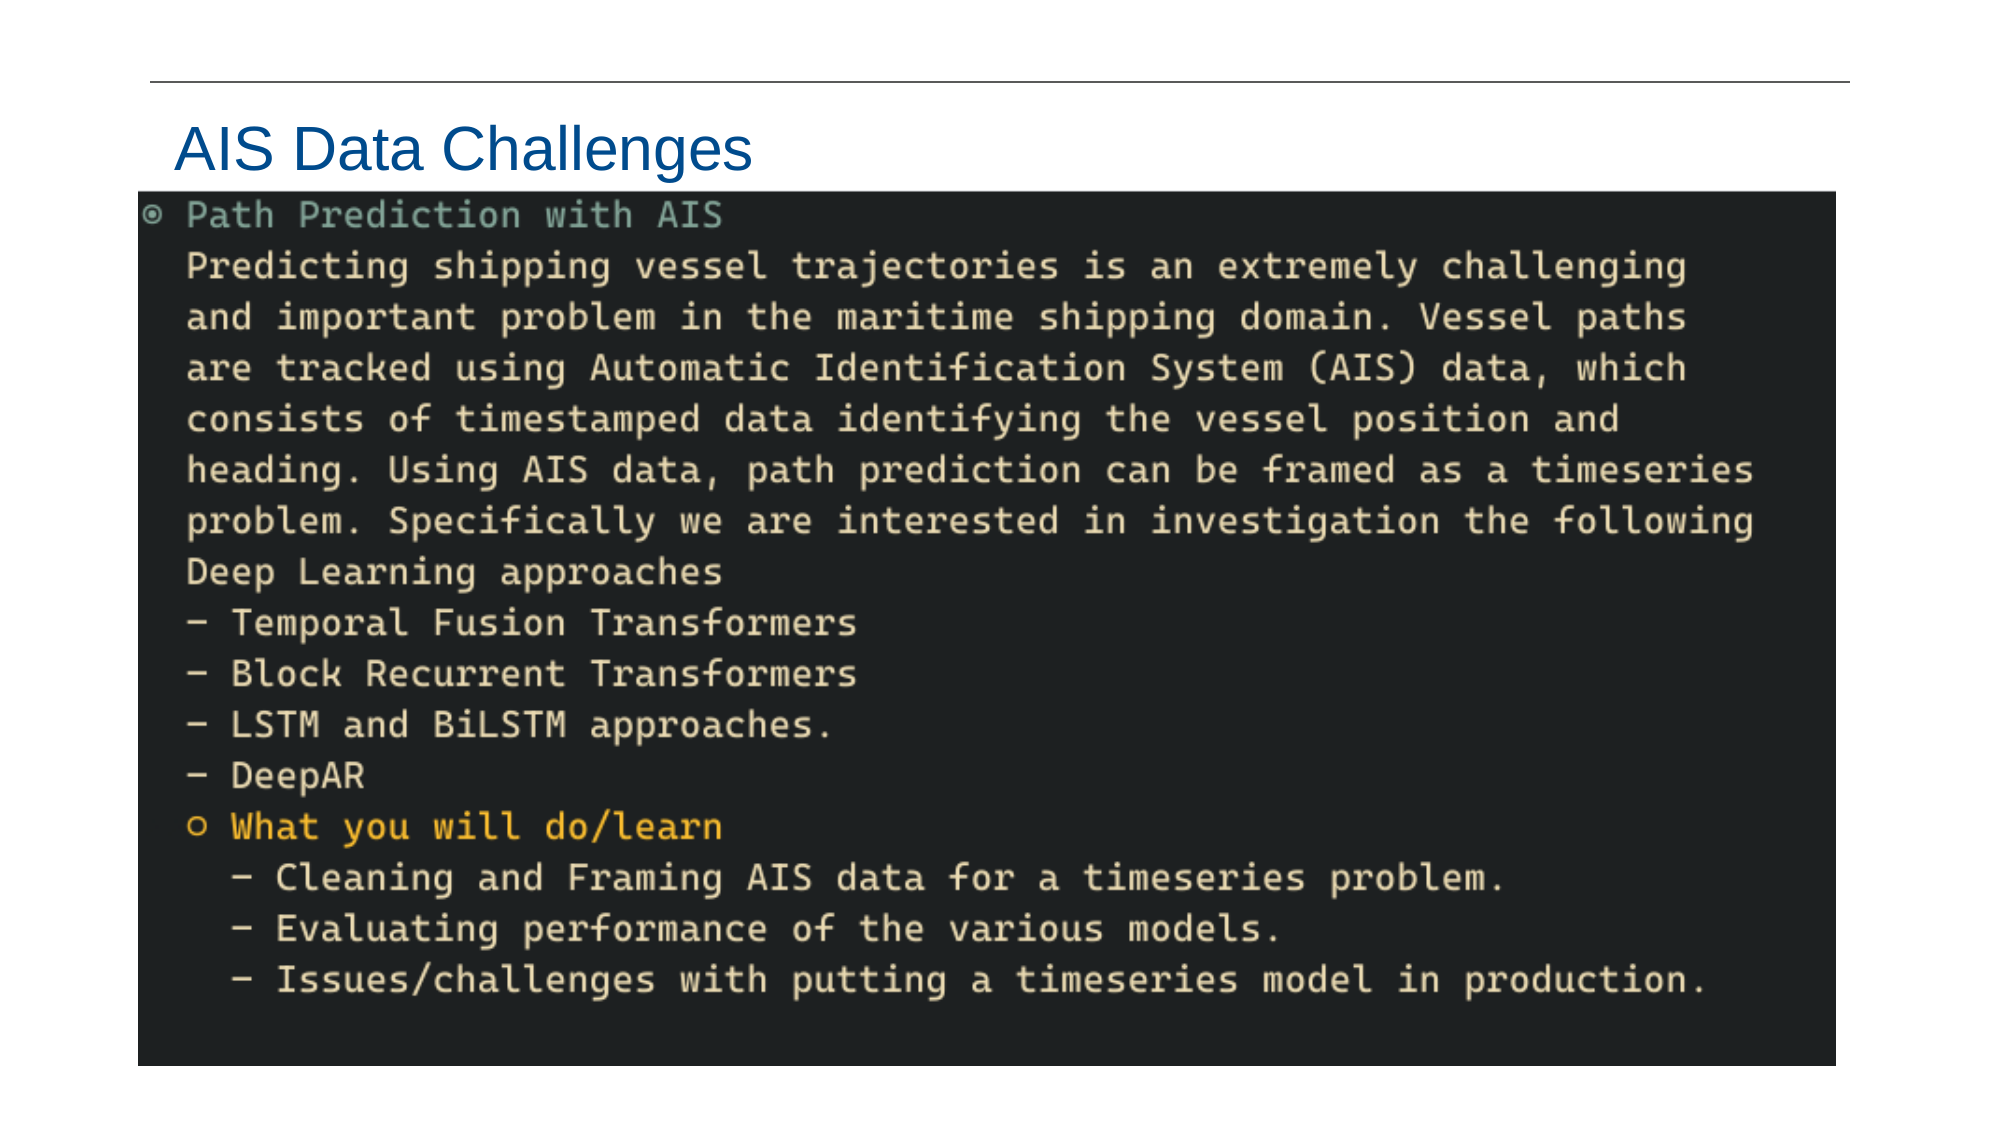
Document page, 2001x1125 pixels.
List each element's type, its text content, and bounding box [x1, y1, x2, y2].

title AIS Data Challenges [159, 98, 1863, 203]
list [138, 191, 1836, 1066]
